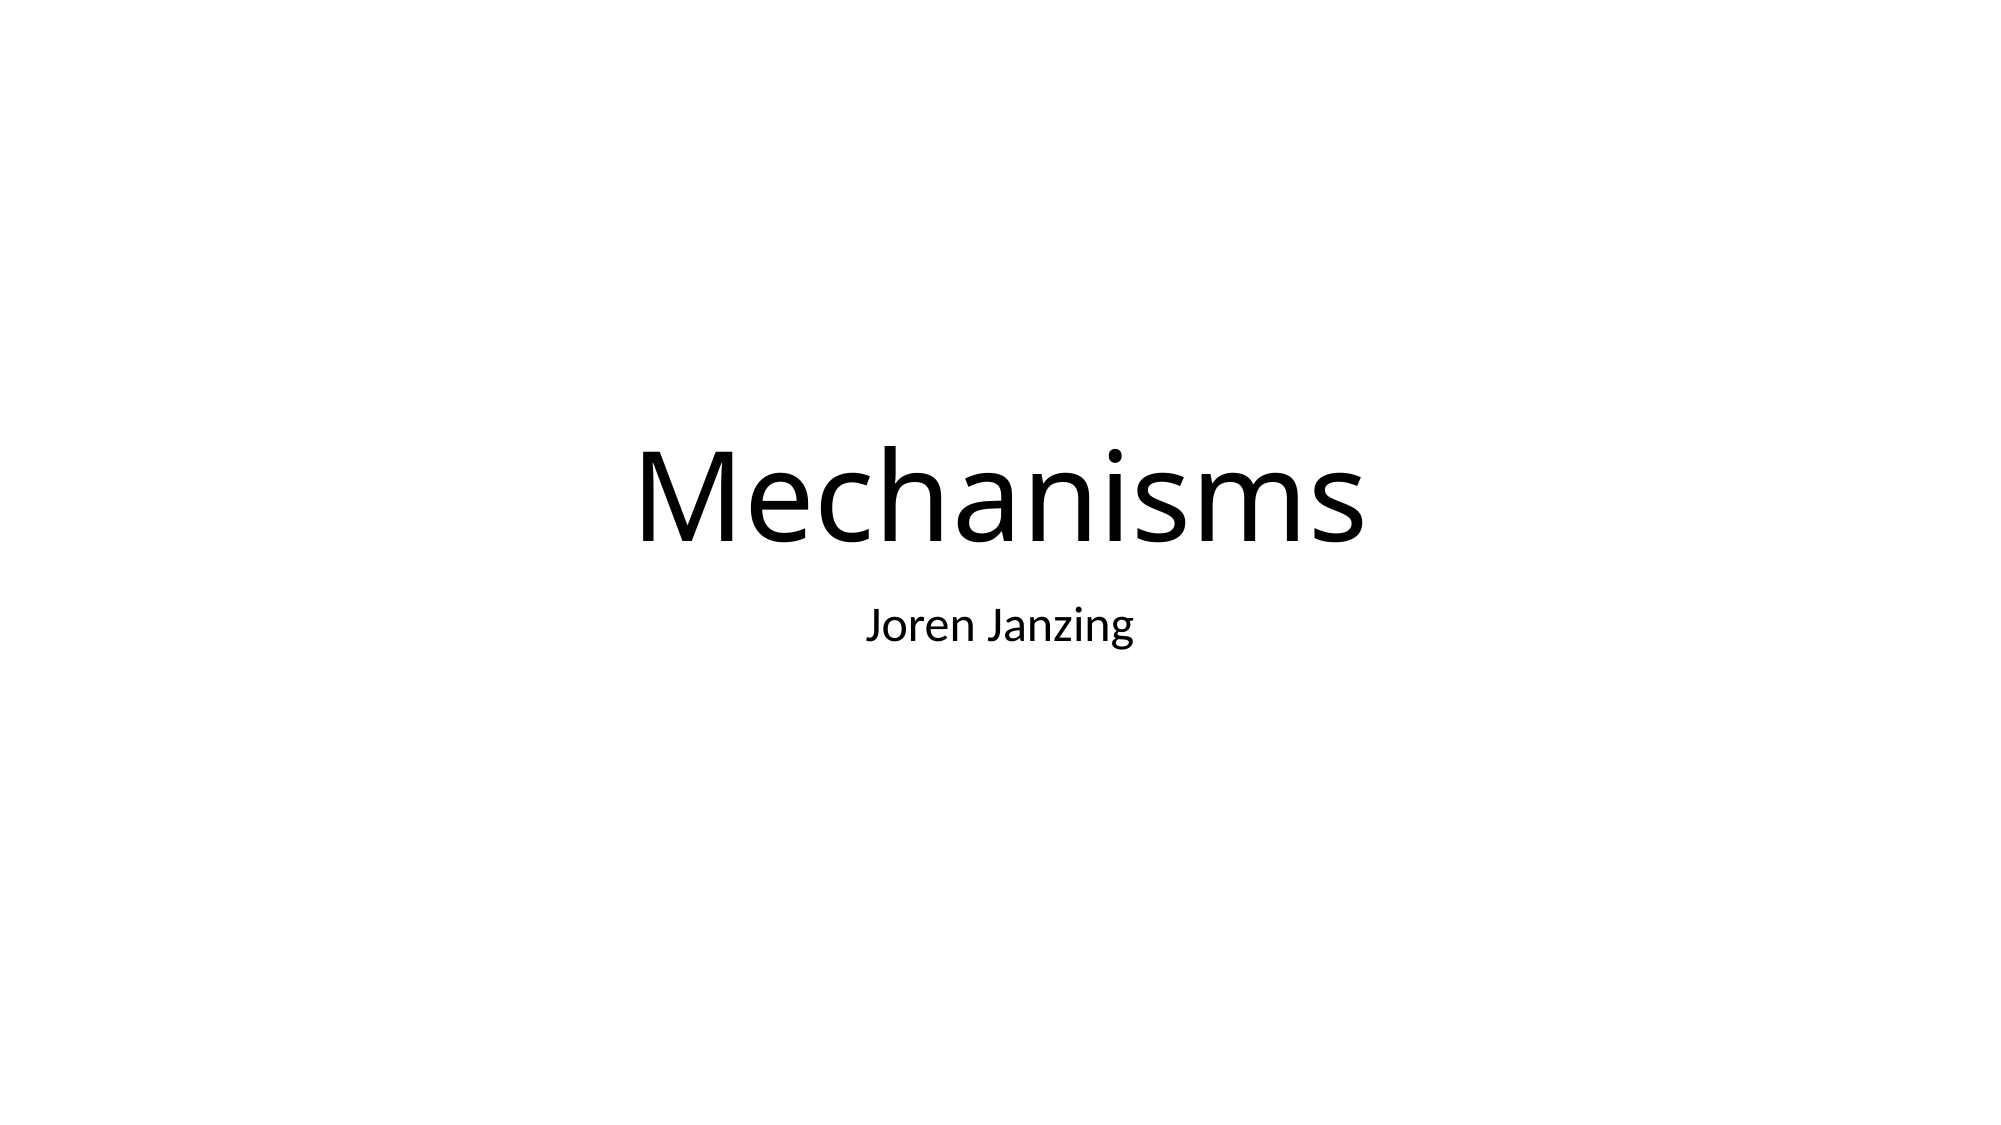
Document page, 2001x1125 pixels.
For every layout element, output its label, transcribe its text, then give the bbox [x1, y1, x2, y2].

title Mechanisms [249, 184, 1750, 576]
subtitle Joren Janzing [249, 590, 1750, 863]
